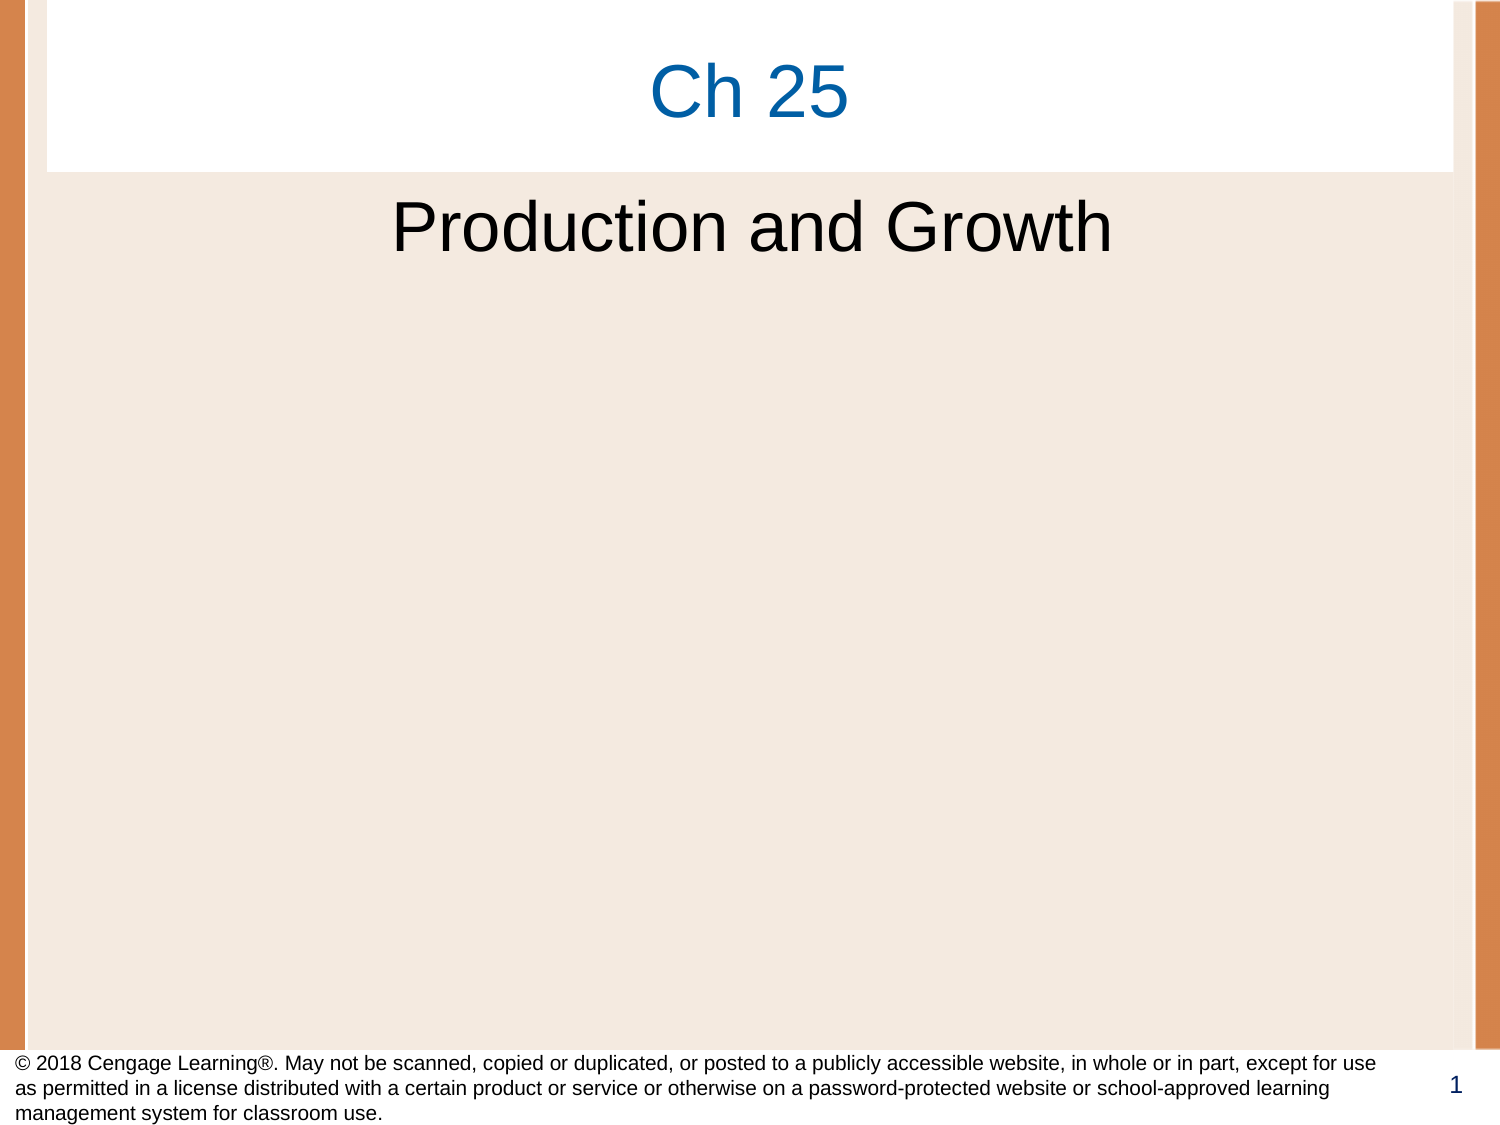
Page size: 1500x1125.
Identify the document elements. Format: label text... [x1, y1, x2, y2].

title Ch 25 [37, 16, 1463, 158]
picture [0, 0, 48, 1050]
picture [1454, 2, 1500, 1048]
slide_number 1 [1412, 1060, 1500, 1125]
footer © 2018 Cengage Learning®. May not be scanned, copied or duplicated, or posted to a publicly accessible website, in whole or in part, except for use as permitted in a license distributed with a certain product or service or otherwise on a password-protected website or school-approved learning management system for classroom use. [0, 1050, 1412, 1125]
list Production and Growth [48, 172, 1457, 1063]
